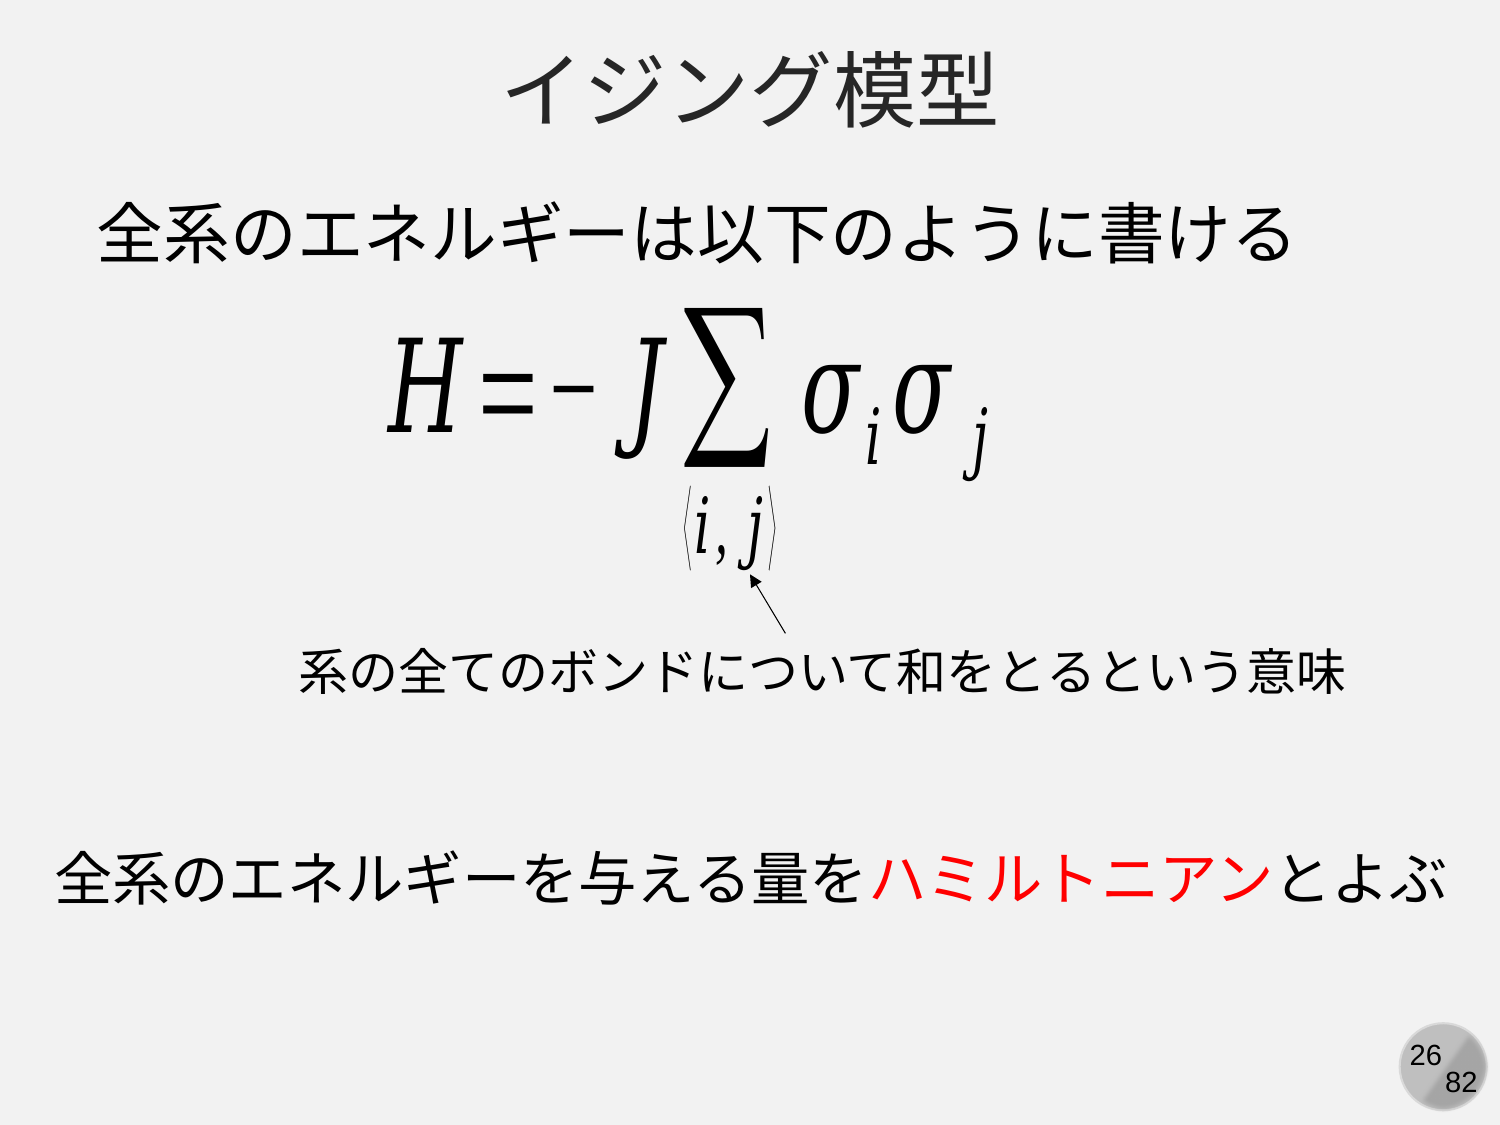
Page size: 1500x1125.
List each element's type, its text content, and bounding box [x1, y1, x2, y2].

text_box 全系のエネルギーは以下のように書ける [82, 184, 1314, 280]
text_box 系の全てのボンドについて和をとるという意味 [283, 633, 1362, 709]
text_box 全系のエネルギーを与える量をハミルトニアンとよぶ [39, 834, 1464, 919]
list イジング模型 [0, 31, 1500, 155]
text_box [749, 574, 786, 634]
